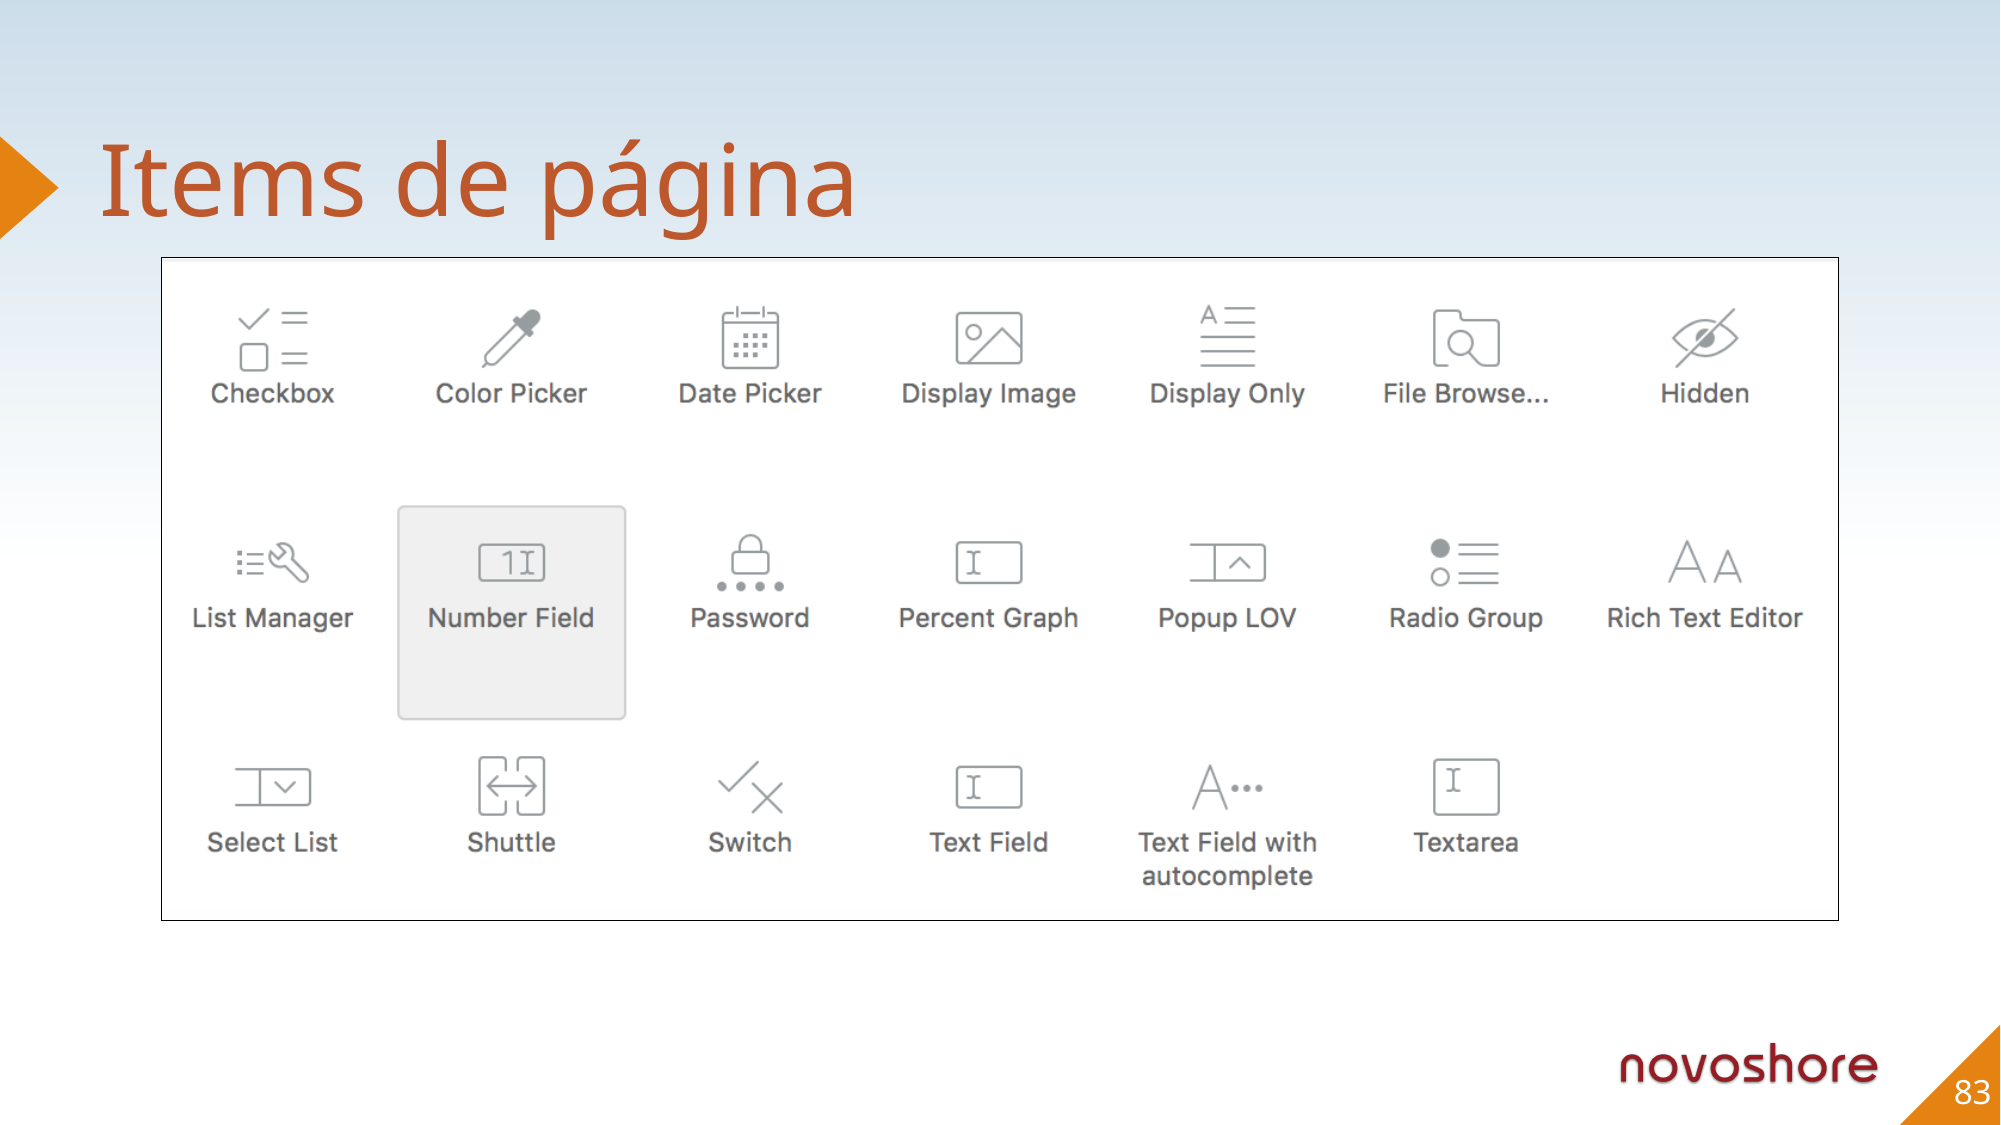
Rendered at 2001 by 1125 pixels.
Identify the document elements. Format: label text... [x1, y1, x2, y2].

picture [161, 257, 1839, 921]
slide_number 83 [1891, 1014, 1992, 1117]
title Items de página [99, 118, 1900, 258]
picture [1617, 1034, 1881, 1097]
